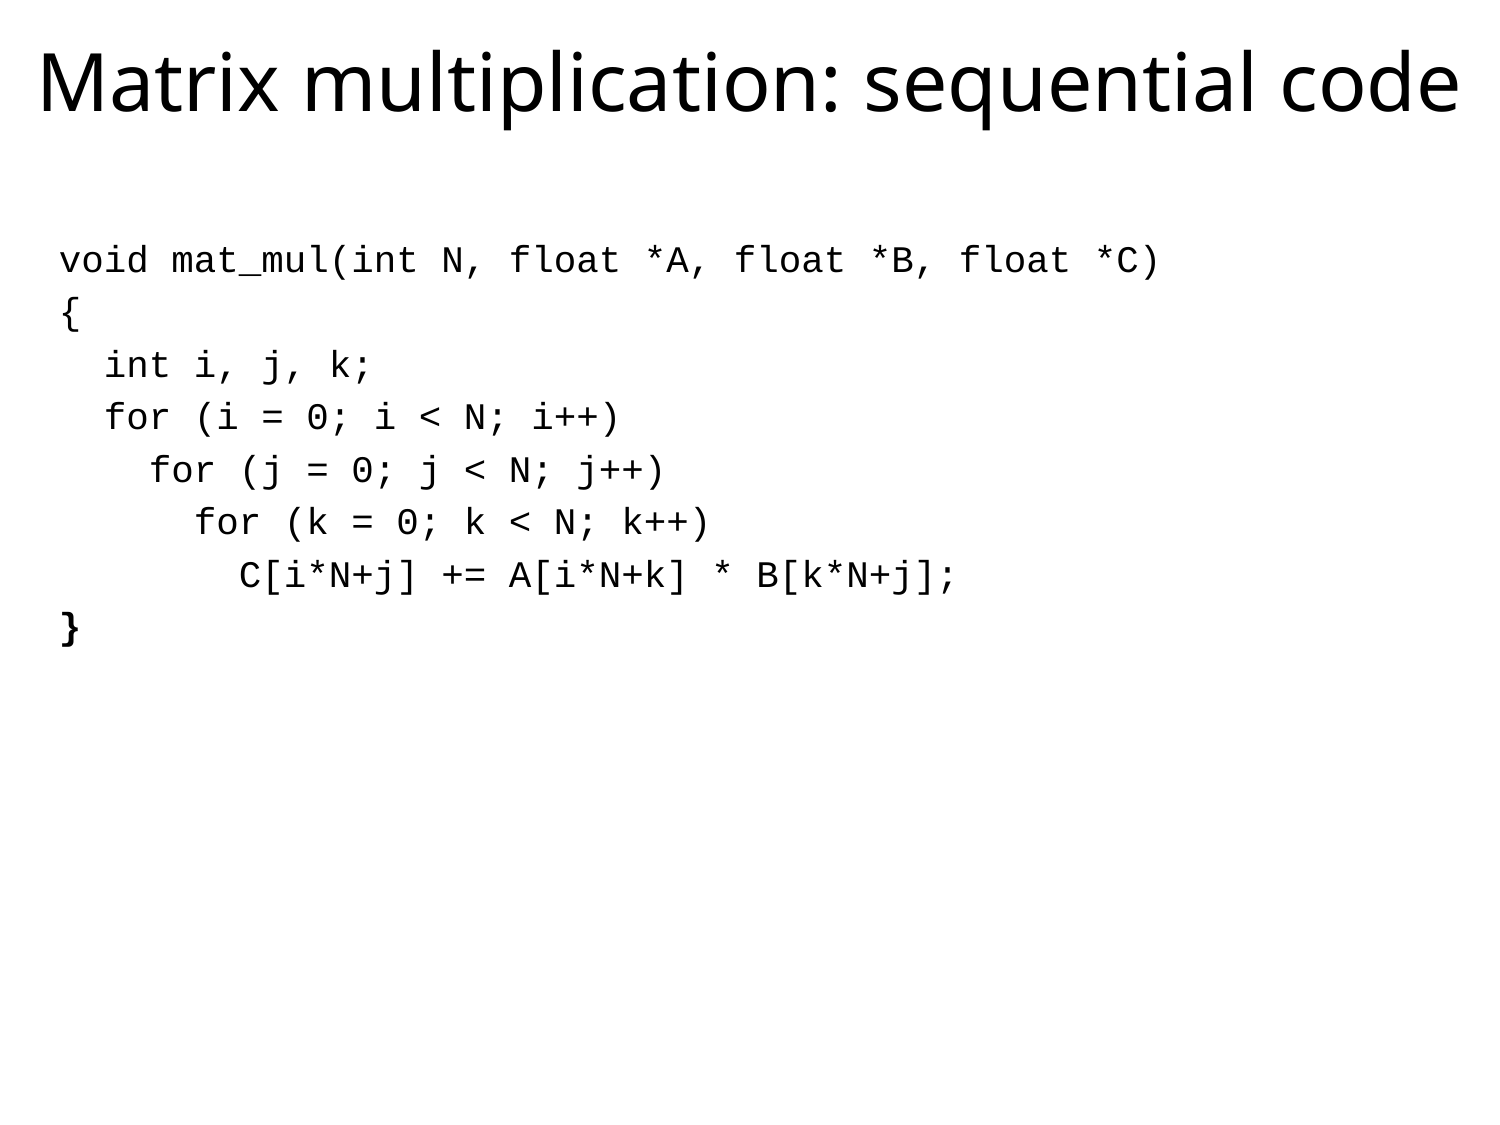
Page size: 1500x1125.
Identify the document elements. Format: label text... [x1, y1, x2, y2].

list void mat_mul(int N, float *A, float *B, float *C) { int i, j, k; for (i = 0; i < N; i++) for (j = 0; j < N; j++) for (k = 0; k < N; k++) C[i*N+j] += A[i*N+k] * B[k*N+j]; } [43, 227, 1500, 954]
title Matrix multiplication: sequential code [17, 0, 1483, 173]
